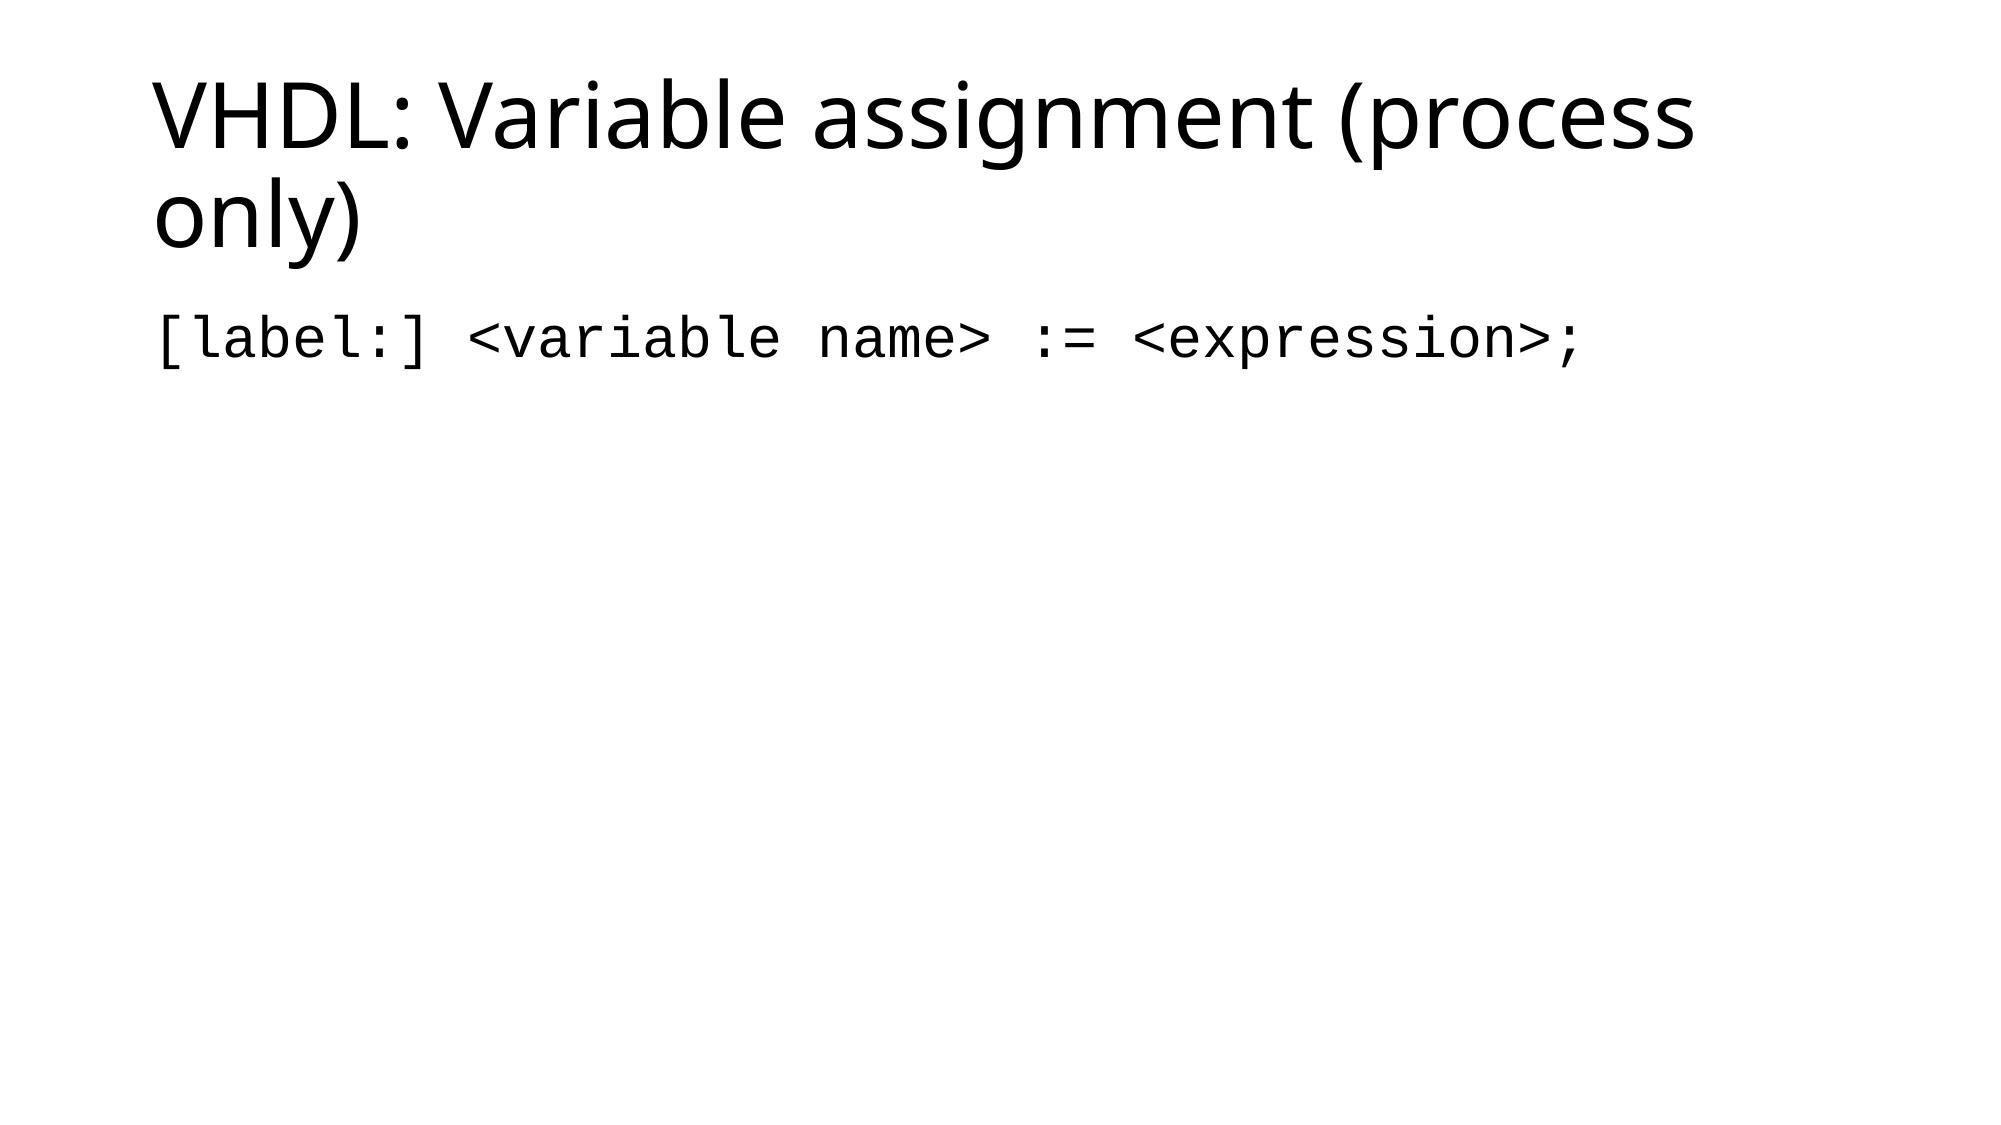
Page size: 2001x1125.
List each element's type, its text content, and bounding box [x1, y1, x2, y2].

list [label:] <variable name> := <expression>; [137, 299, 1863, 1014]
title VHDL: Variable assignment (process only) [137, 59, 1863, 278]
